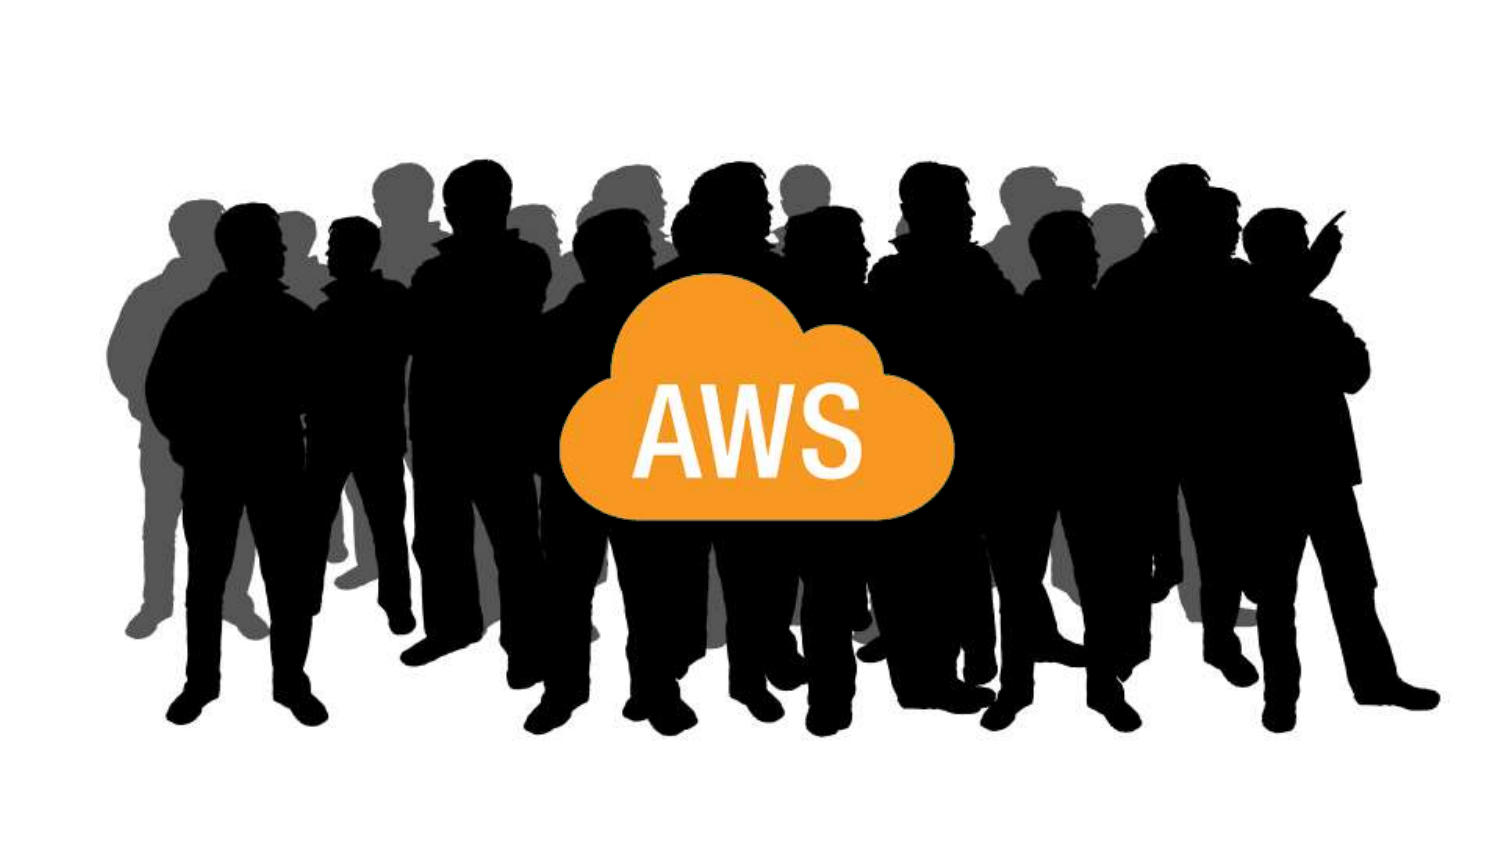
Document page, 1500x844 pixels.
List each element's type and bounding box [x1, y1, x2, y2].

text_box [0, 0, 1500, 844]
